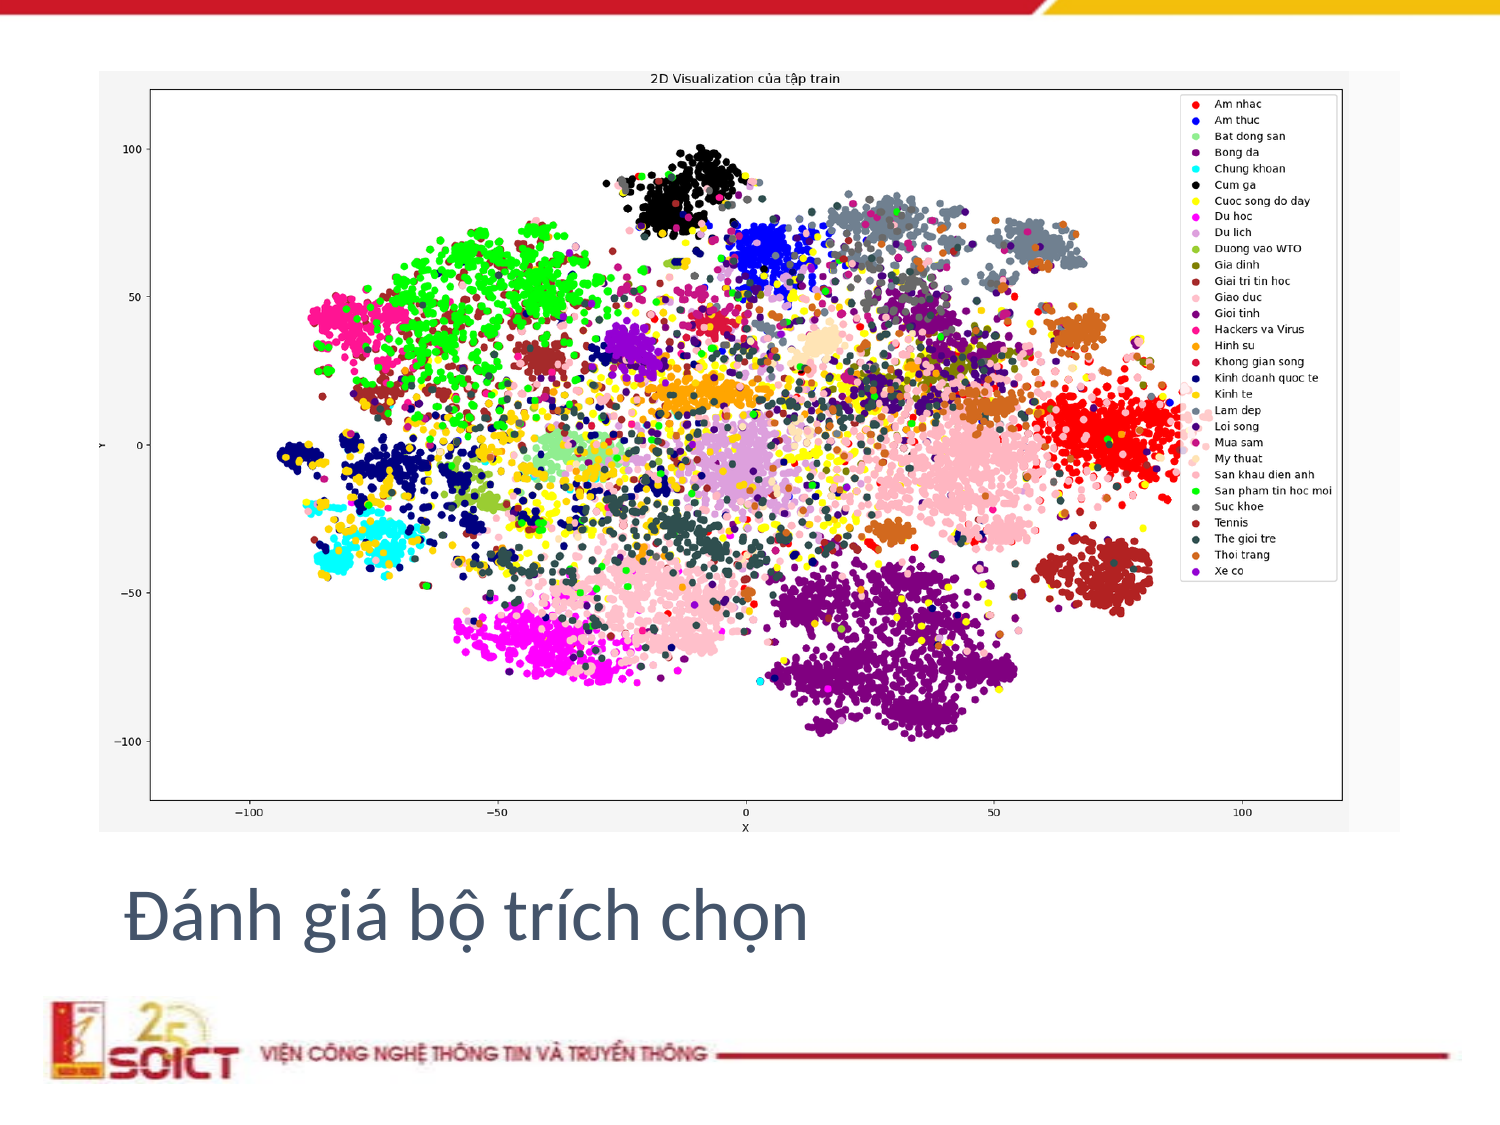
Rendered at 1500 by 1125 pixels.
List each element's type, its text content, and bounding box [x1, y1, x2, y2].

picture [99, 71, 1401, 832]
picture [0, 0, 1500, 22]
picture [43, 996, 1463, 1084]
title Đánh giá bộ trích chọn [112, 840, 904, 995]
